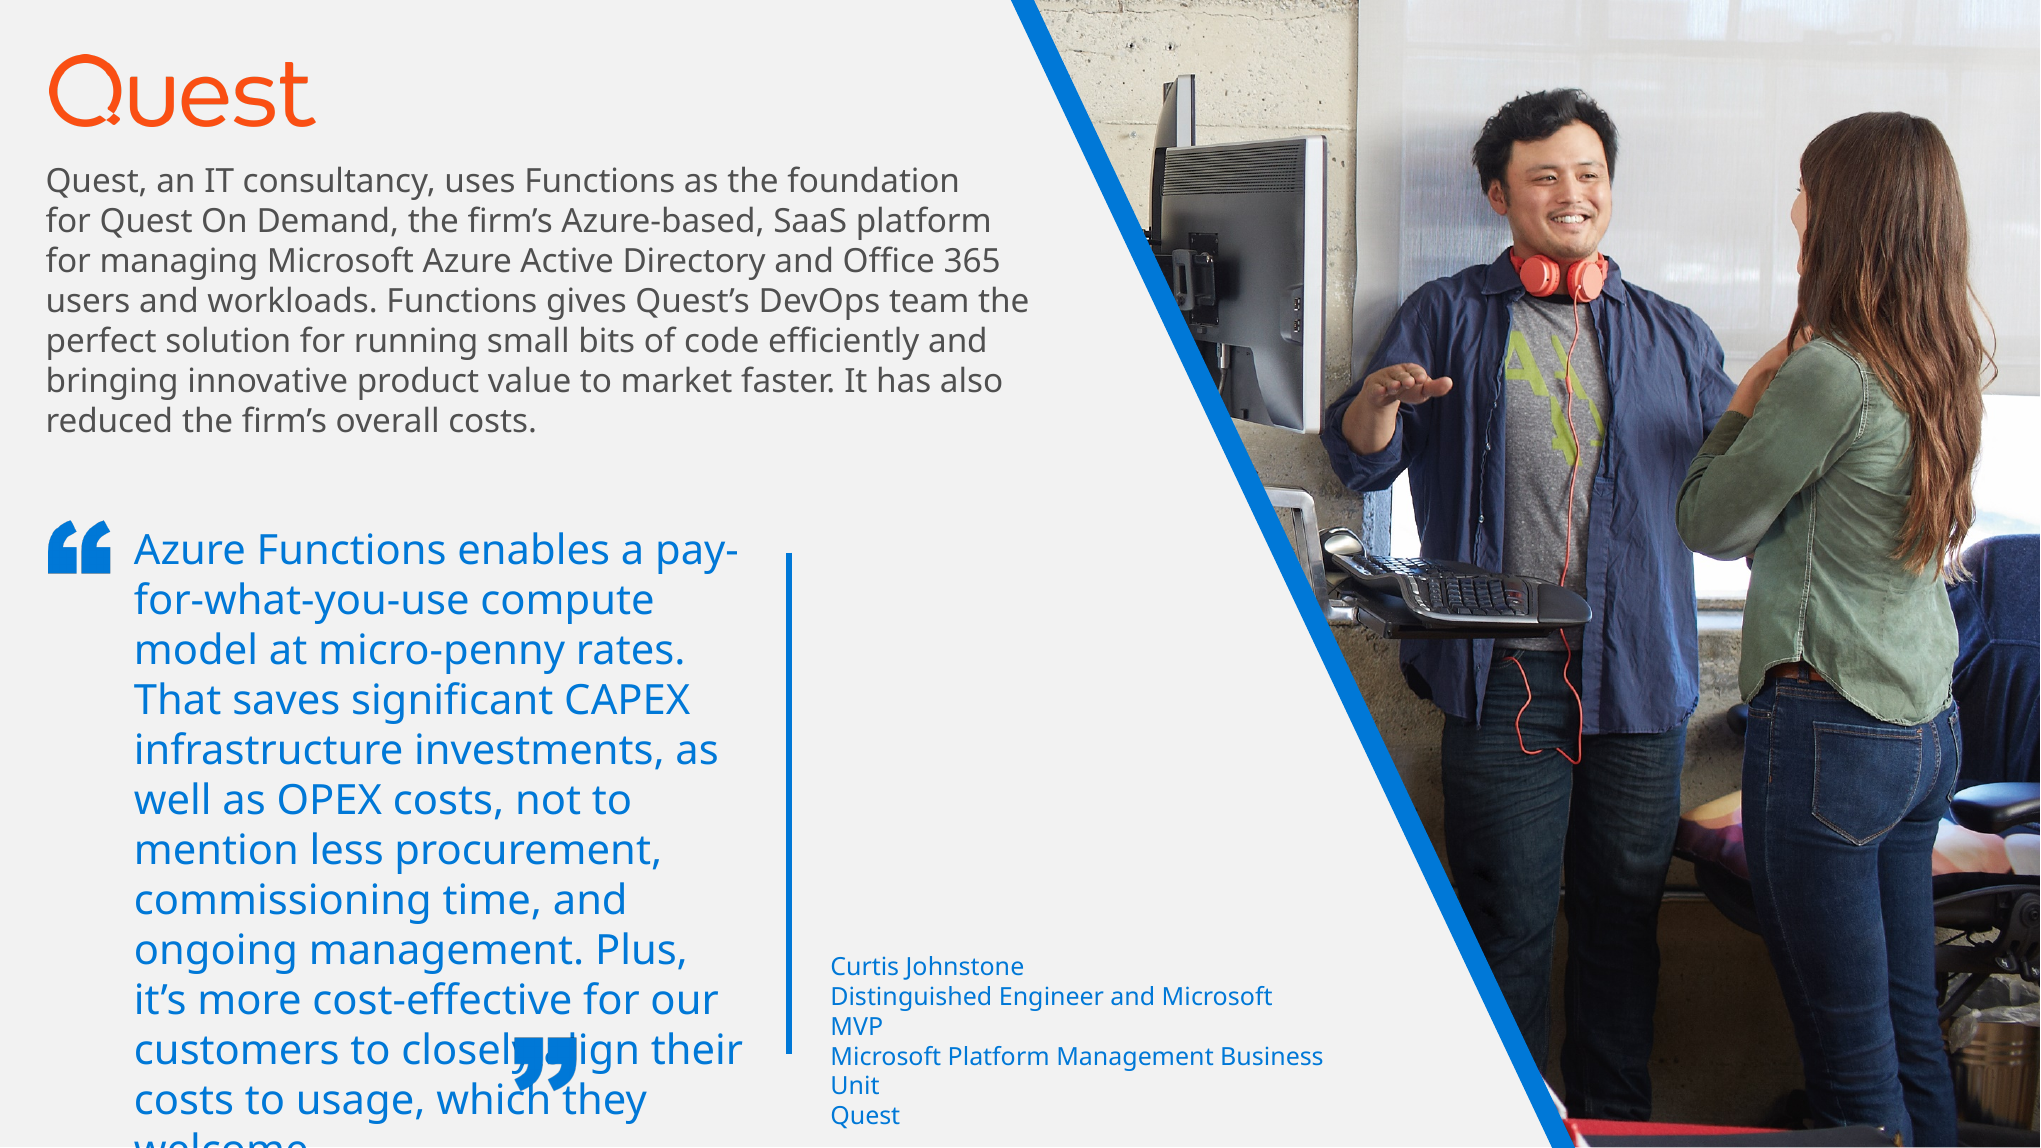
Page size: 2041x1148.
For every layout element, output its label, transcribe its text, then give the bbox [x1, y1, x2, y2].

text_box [1002, 0, 1577, 1148]
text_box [41, 513, 1002, 1098]
picture [49, 54, 316, 127]
text_box Quest, an IT consultancy, uses Functions as the foundation for Quest On Demand, the firm’s Azure-based, SaaS platform for managing Microsoft Azure Active Directory and Office 365 users and workloads. Functions gives Quest’s DevOps team the perfect solution for running small bits of code efficiently and bringing innovative product value to market faster. It has also reduced the firm’s overall costs. [30, 151, 1002, 446]
picture [1577, 0, 2041, 1148]
